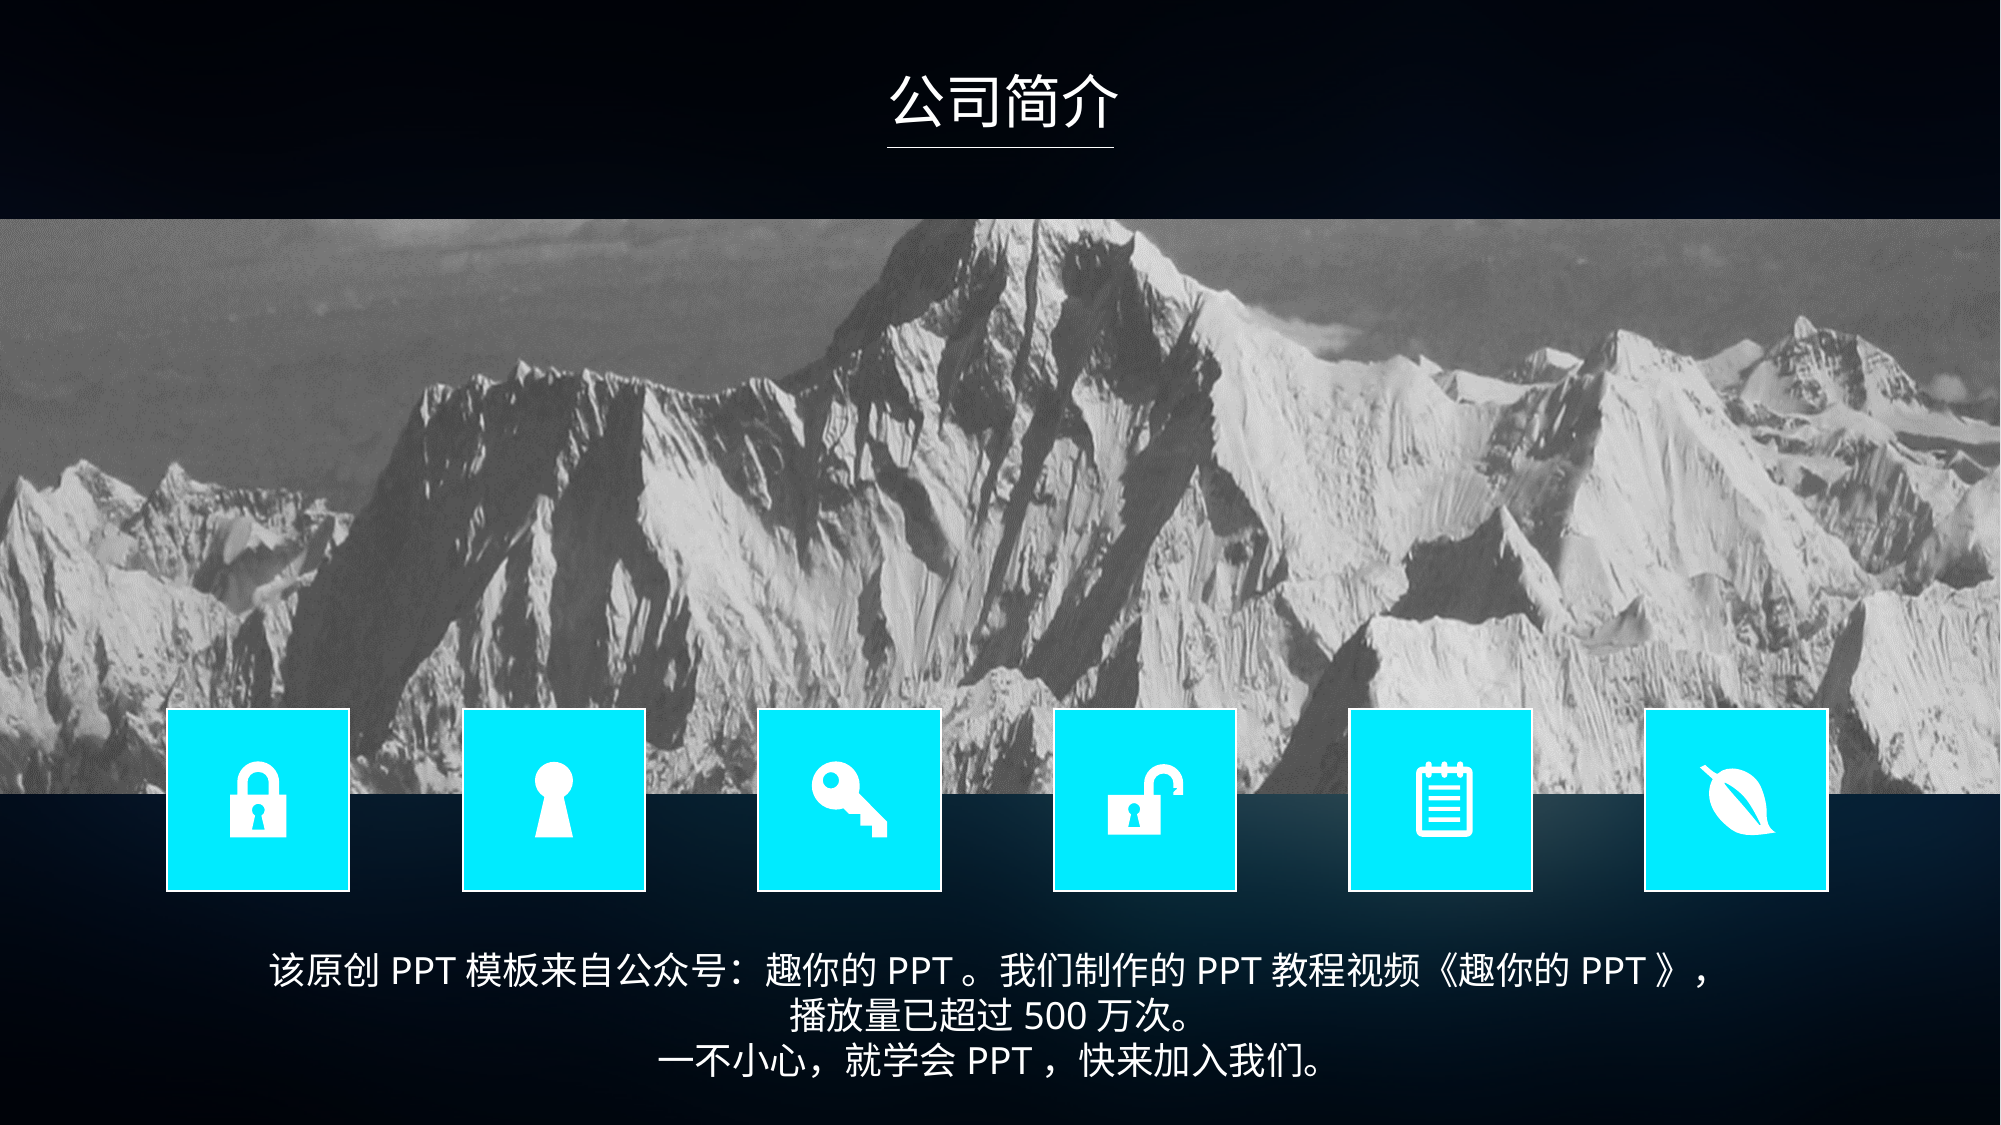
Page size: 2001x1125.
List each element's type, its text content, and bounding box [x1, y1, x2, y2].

text_box [1644, 794, 1829, 892]
text_box [813, 794, 888, 838]
text_box 该原创PPT模板来自公众号：趣你的PPT。我们制作的PPT教程视频《趣你的PPT》，播放量已超过500万次。 一不小心，就学会PPT，快来加入我们。 [238, 940, 1761, 1090]
text_box [757, 794, 942, 892]
text_box [1348, 794, 1533, 892]
text_box [534, 794, 573, 838]
picture [0, 0, 2001, 1125]
text_box [230, 794, 287, 838]
text_box [462, 794, 646, 892]
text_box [1416, 761, 1473, 837]
text_box [1053, 794, 1237, 892]
text_box [166, 794, 350, 892]
text_box [1107, 794, 1161, 835]
text_box 公司简介 [872, 57, 1164, 143]
text_box [1709, 794, 1776, 836]
